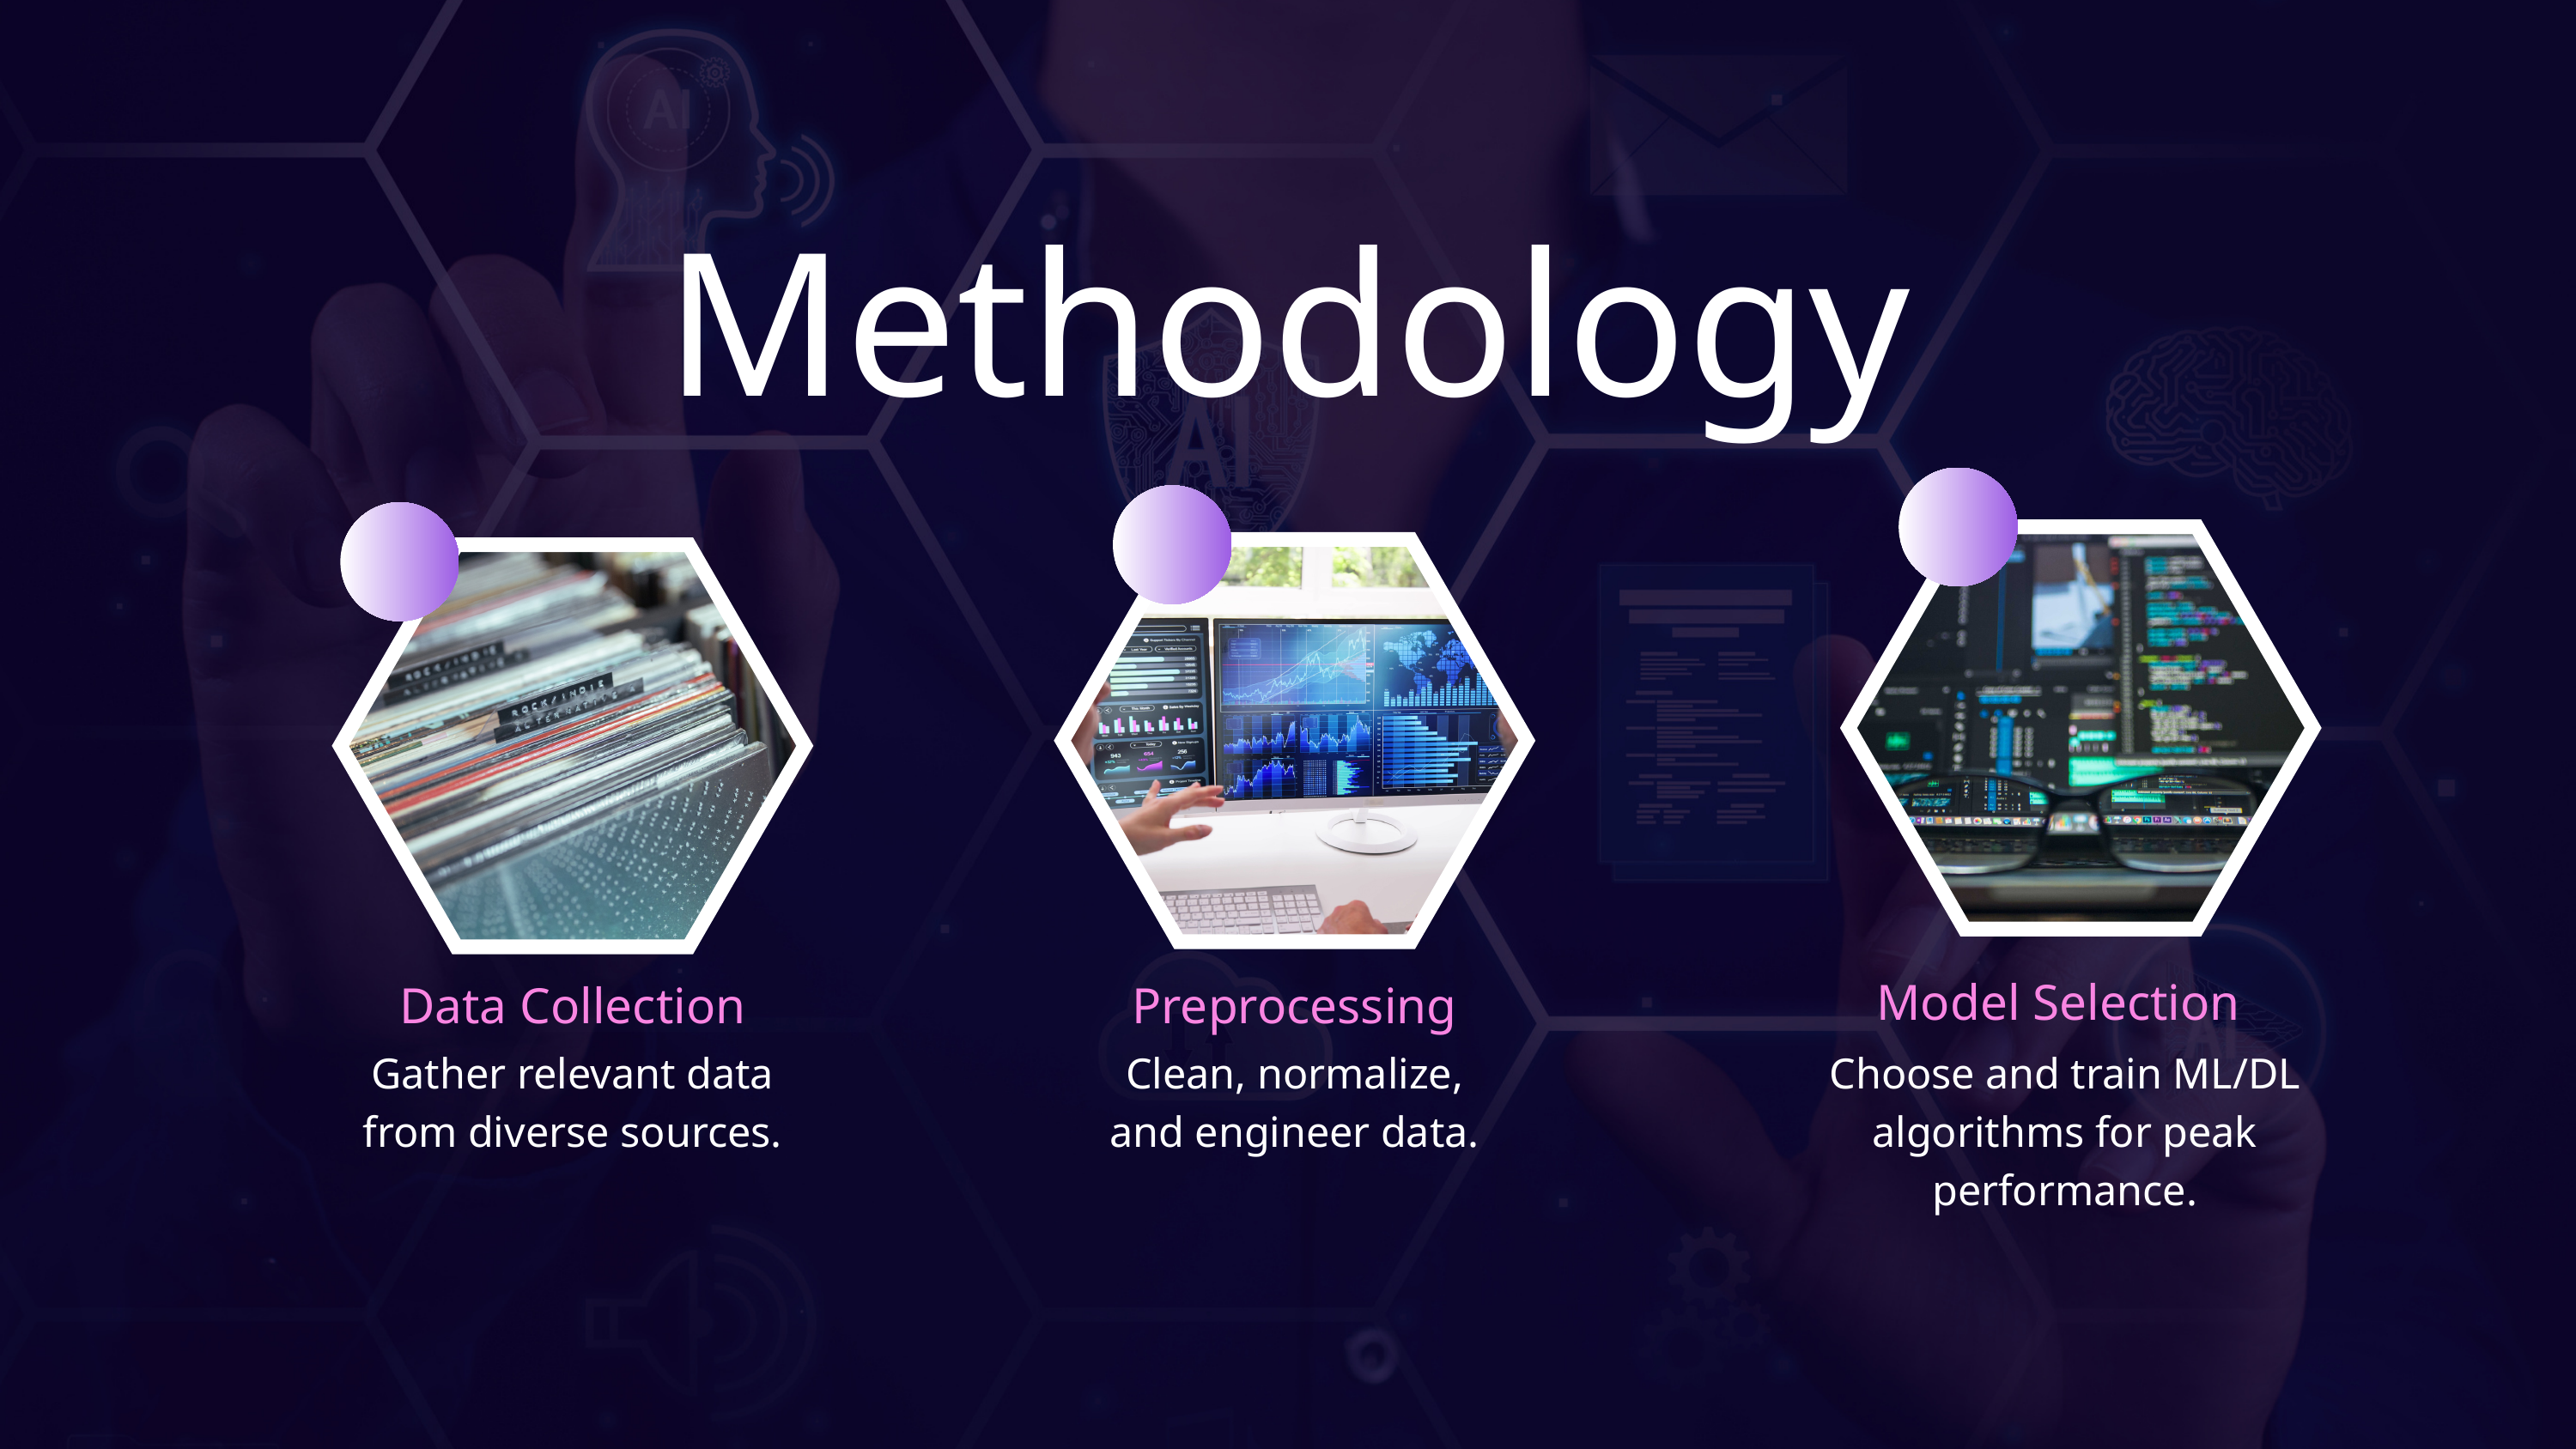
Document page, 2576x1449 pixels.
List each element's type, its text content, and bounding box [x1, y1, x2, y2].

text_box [1112, 485, 1232, 605]
text_box Methodology [538, 251, 2038, 437]
text_box Gather relevant data from diverse sources. [324, 1039, 822, 1156]
text_box Model Selection [1848, 980, 2281, 1030]
text_box Clean, normalize, and engineer data. [1097, 1039, 1492, 1156]
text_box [340, 544, 805, 948]
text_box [1898, 467, 2018, 587]
text_box Choose and train ML/DL algorithms for peak performance. [1781, 1039, 2348, 1272]
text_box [340, 501, 459, 621]
text_box [0, 0, 2576, 1449]
text_box Data Collection [378, 965, 767, 1034]
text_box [1061, 539, 1528, 943]
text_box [1848, 526, 2314, 930]
text_box Preprocessing [1100, 965, 1489, 1034]
